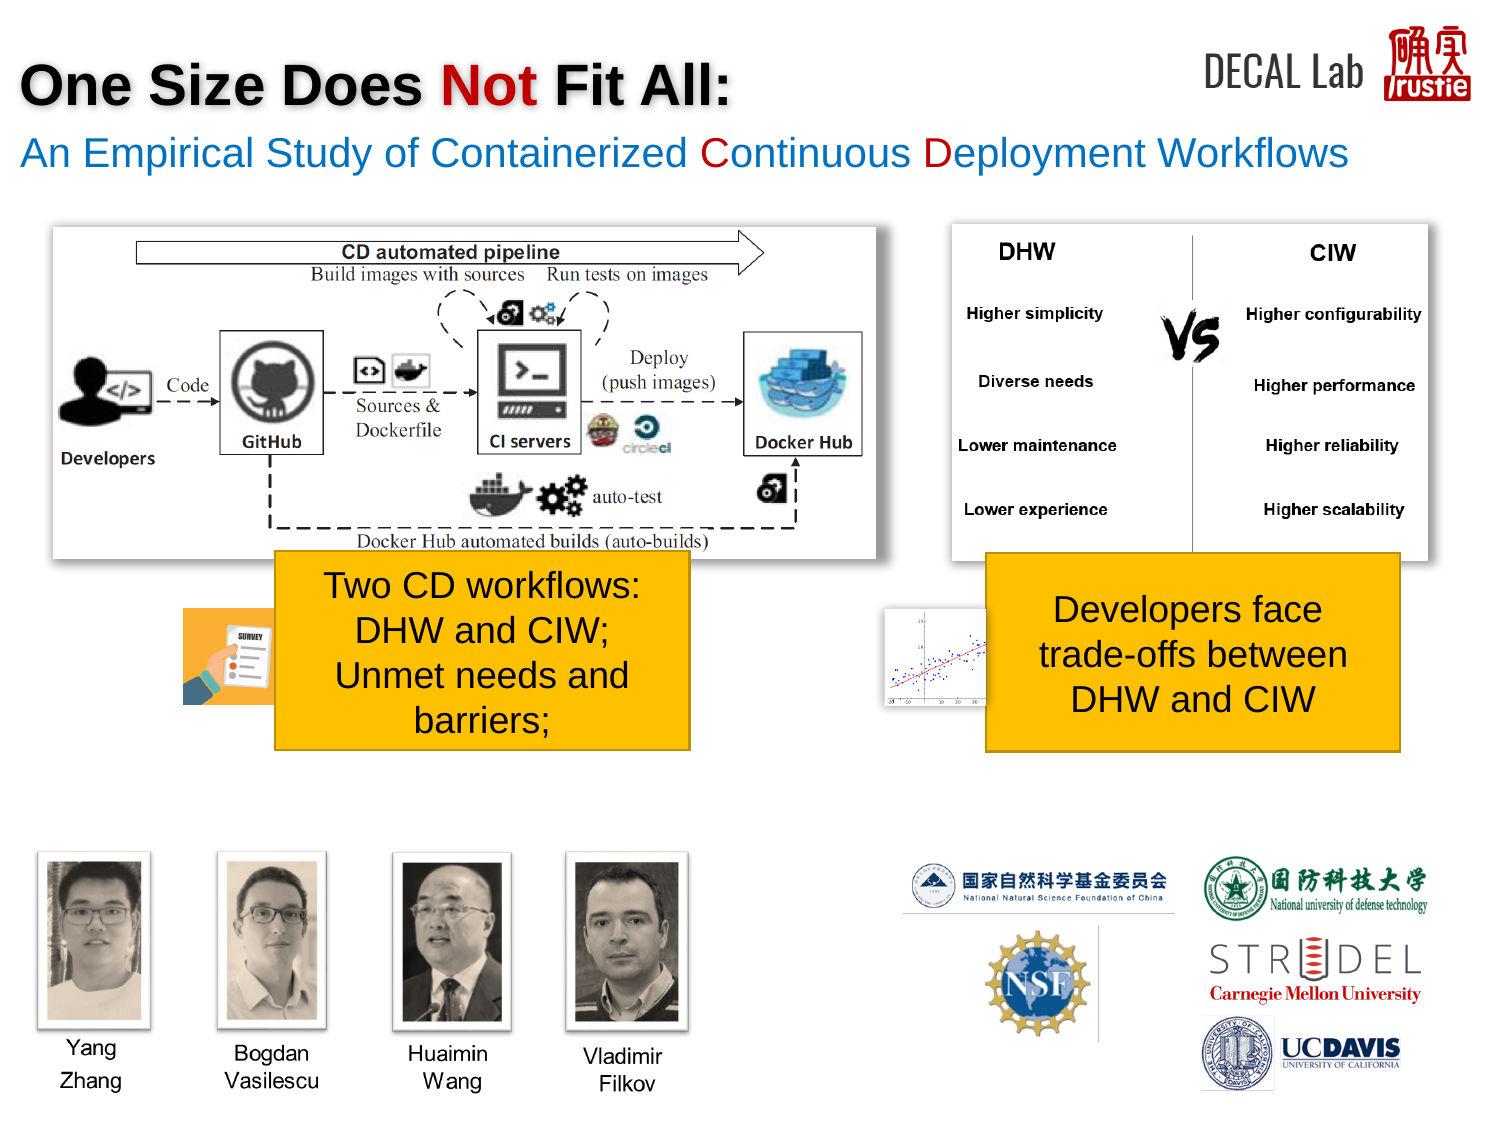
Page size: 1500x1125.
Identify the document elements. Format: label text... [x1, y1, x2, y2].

picture [952, 224, 1428, 561]
picture [1423, 22, 1473, 103]
picture [53, 226, 876, 559]
picture [1193, 838, 1441, 1092]
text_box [182, 551, 690, 750]
picture [903, 857, 1175, 1042]
text_box One Size Does Not Fit All: [4, 12, 1423, 152]
text_box An Empirical Study of Containerized Continuous Deployment Workflows [5, 118, 1500, 184]
picture [29, 845, 696, 1122]
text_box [884, 552, 1401, 752]
